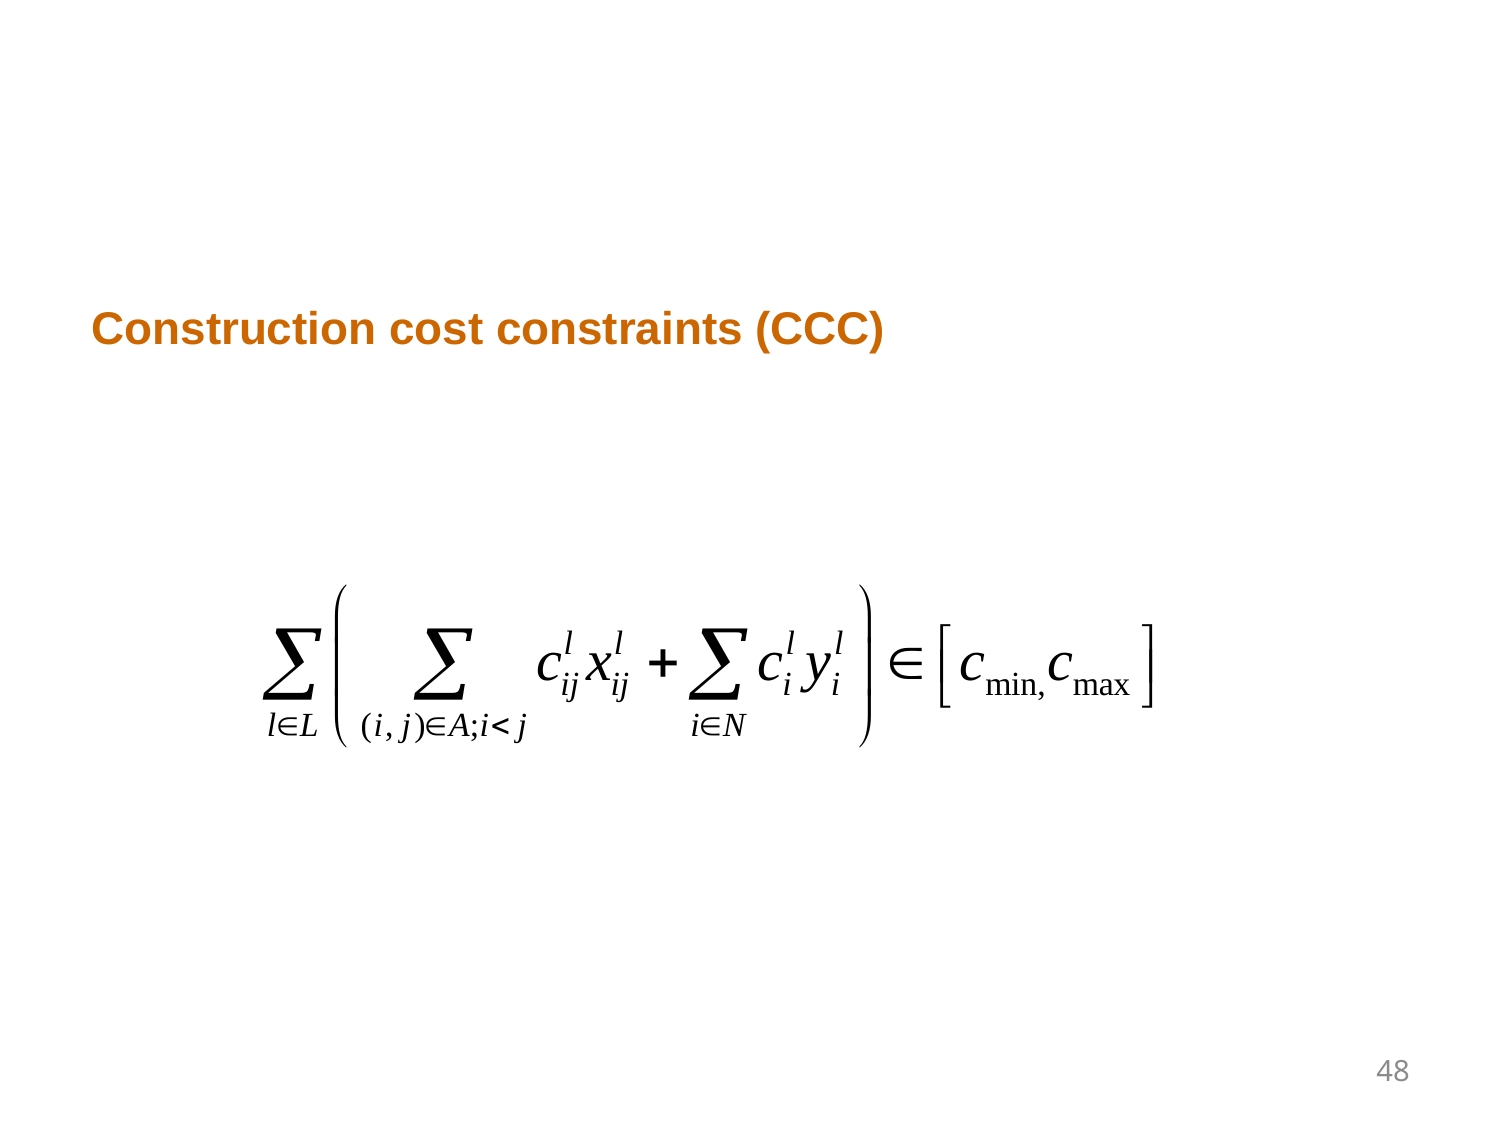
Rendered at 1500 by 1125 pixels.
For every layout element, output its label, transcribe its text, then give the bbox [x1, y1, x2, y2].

text_box Construction cost constraints (CCC) [76, 290, 1424, 361]
slide_number 48 [1074, 1042, 1425, 1103]
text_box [253, 573, 1176, 759]
